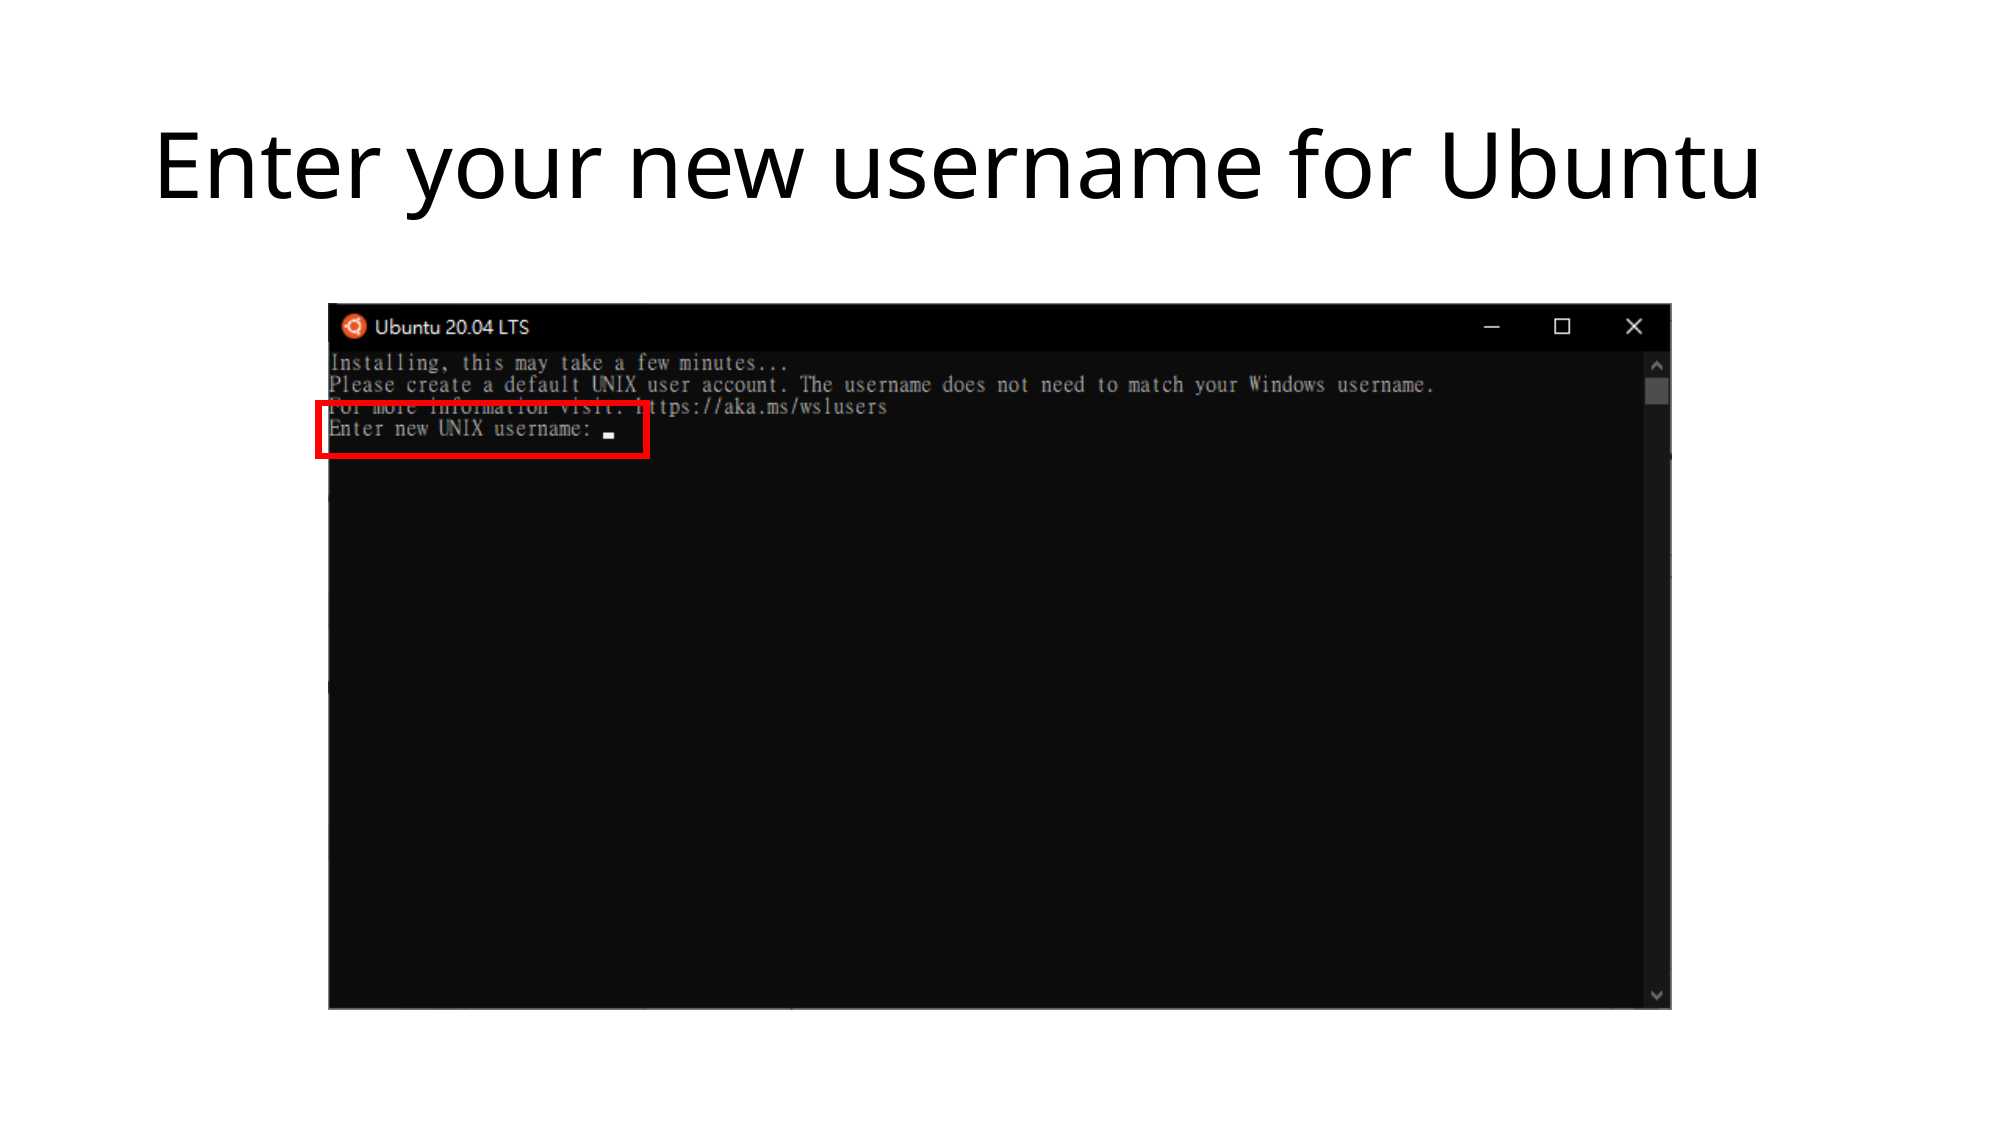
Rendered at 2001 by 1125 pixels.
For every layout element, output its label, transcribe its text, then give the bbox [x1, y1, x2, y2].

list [328, 303, 1672, 1010]
text_box [318, 402, 328, 457]
title Enter your new username for Ubuntu [137, 59, 1863, 278]
